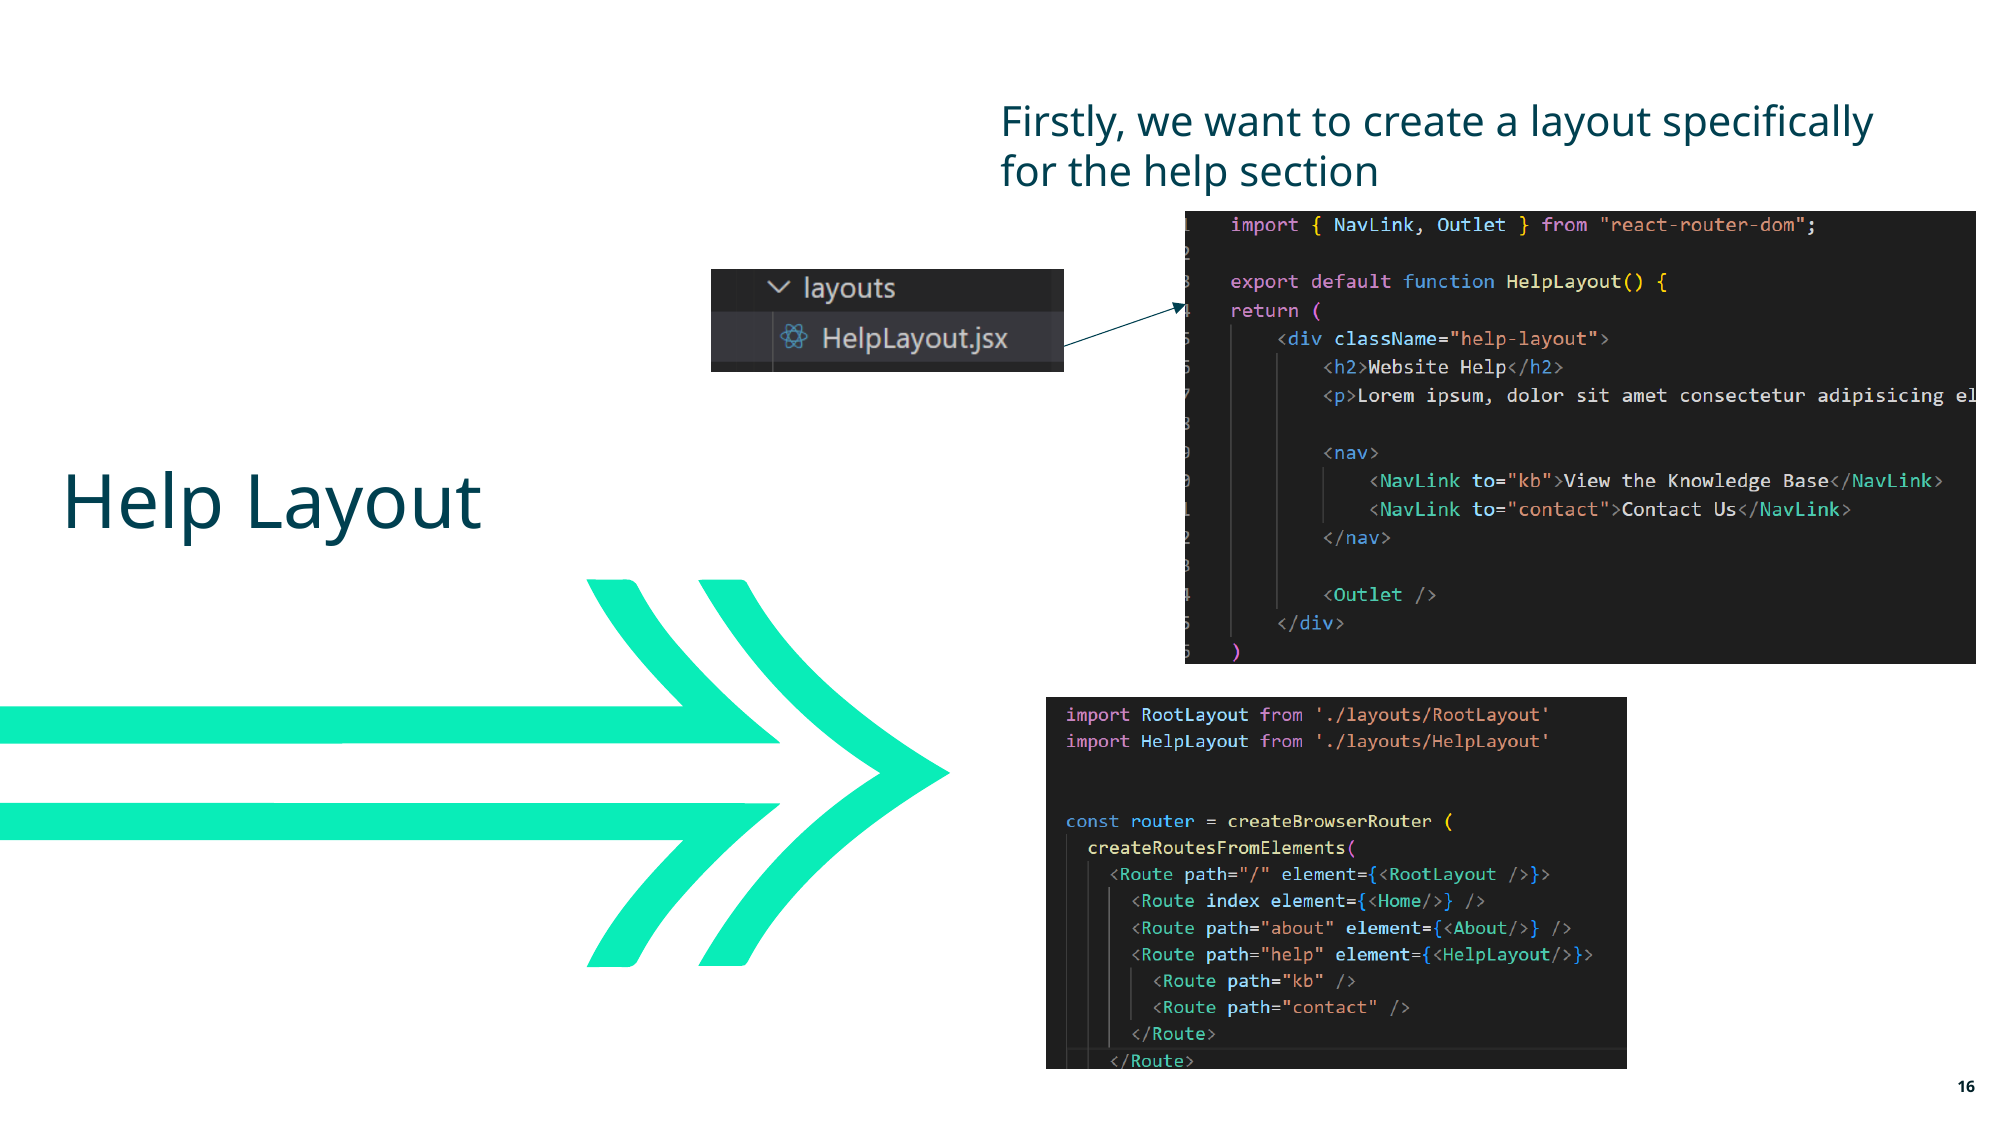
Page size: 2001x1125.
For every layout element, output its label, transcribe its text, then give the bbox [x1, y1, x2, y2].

list Firstly, we want to create a layout specifically for the help section [1000, 95, 1939, 304]
picture [711, 269, 1064, 373]
list Firstly, we want to create a layout specifically for the help section [1000, 347, 1939, 1063]
list Help Layout [61, 64, 703, 544]
slide_number 16 [1846, 1068, 1976, 1098]
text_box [1063, 304, 1186, 347]
picture [1185, 211, 1976, 664]
picture [1046, 697, 1627, 1069]
